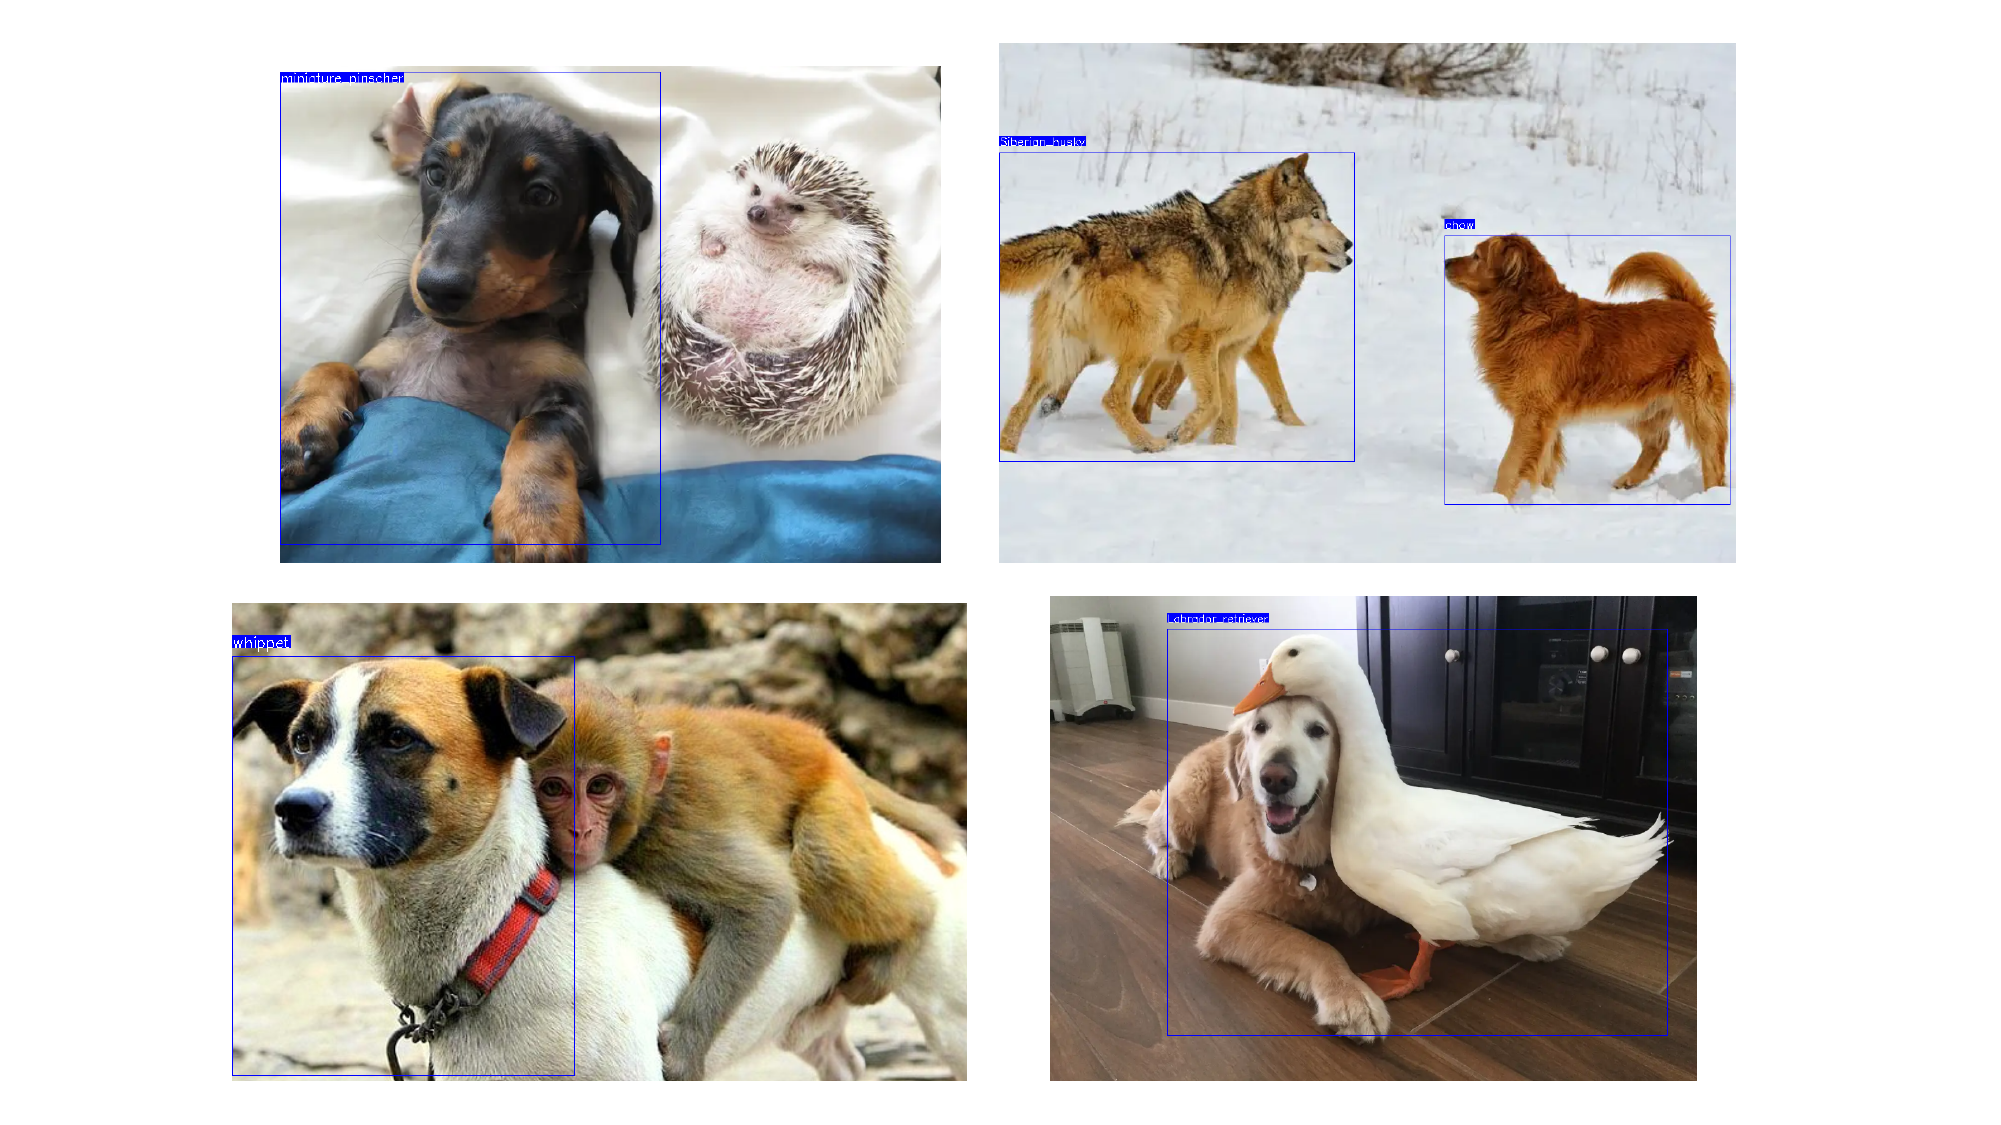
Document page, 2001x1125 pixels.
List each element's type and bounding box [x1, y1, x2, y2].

picture [999, 43, 1736, 563]
picture [1050, 596, 1697, 1081]
picture [232, 603, 967, 1081]
picture [280, 63, 941, 563]
